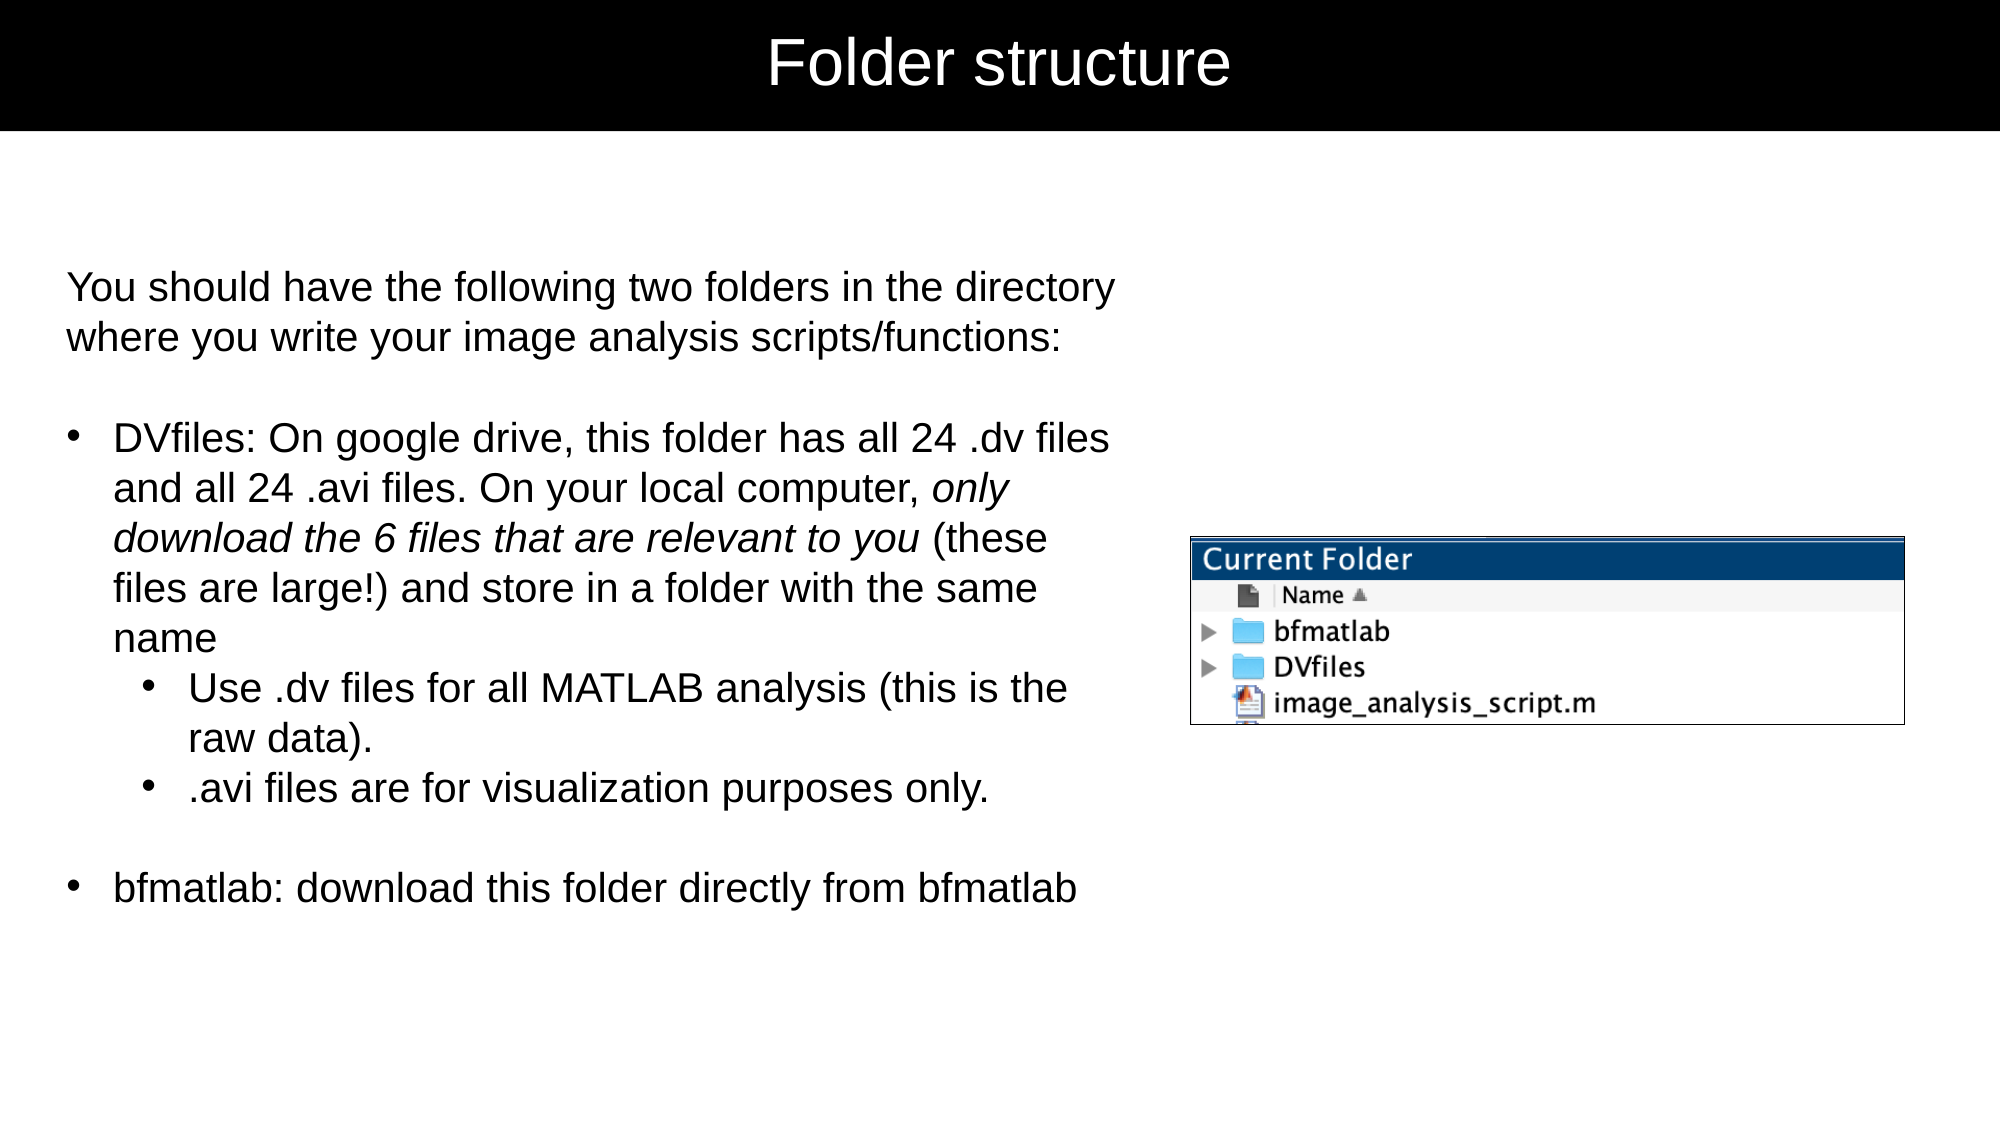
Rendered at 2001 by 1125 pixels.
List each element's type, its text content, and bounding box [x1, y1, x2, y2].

picture [1190, 536, 1905, 725]
title Folder structure [0, 0, 2000, 132]
text_box You should have the following two folders in the directory where you write your image analysis scripts/functions: DVfiles: On google drive, this folder has all 24 .dv files and all 24 .avi files. On your local computer, only download the 6 files that are relevant to you (these files are large!) and store in a folder with the same name Use .dv files for all MATLAB analysis (this is the raw data). .avi files are for visualization purposes only. bfmatlab: download this folder directly from bfmatlab [51, 252, 1146, 918]
